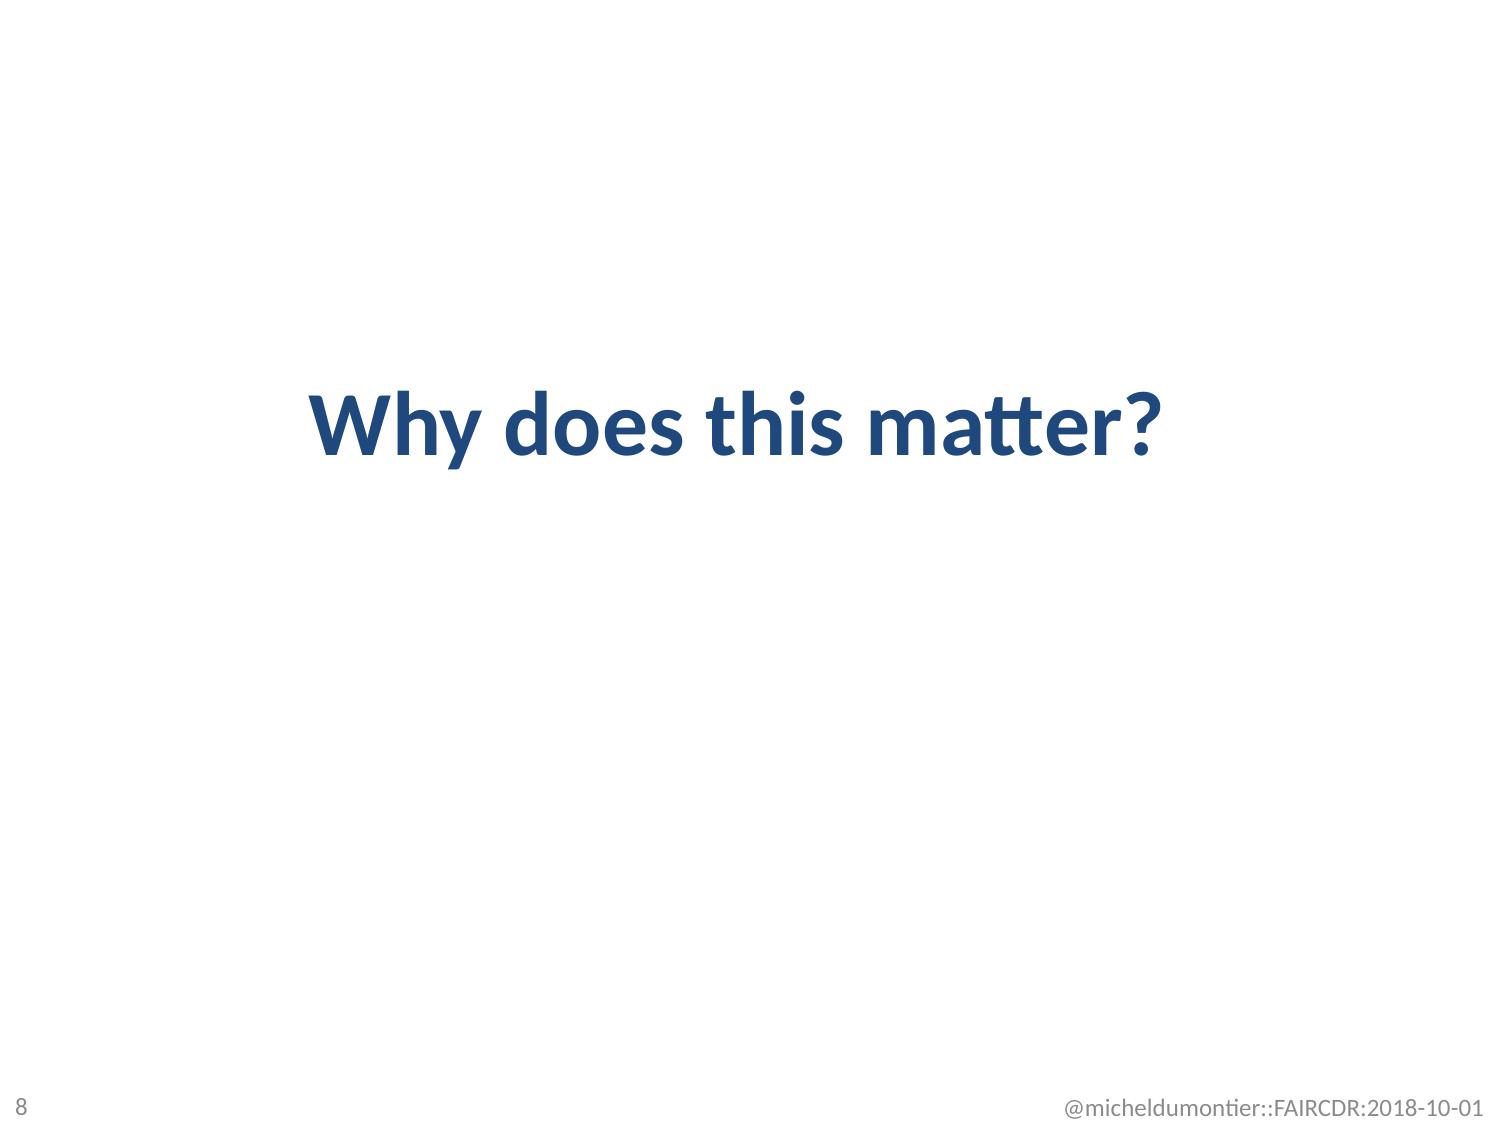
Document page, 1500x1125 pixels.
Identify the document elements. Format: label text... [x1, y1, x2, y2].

title Why does this matter? [62, 324, 1413, 513]
slide_number 8 [0, 1087, 350, 1124]
footer @micheldumontier::FAIRCDR:2018-10-01 [875, 1087, 1500, 1125]
